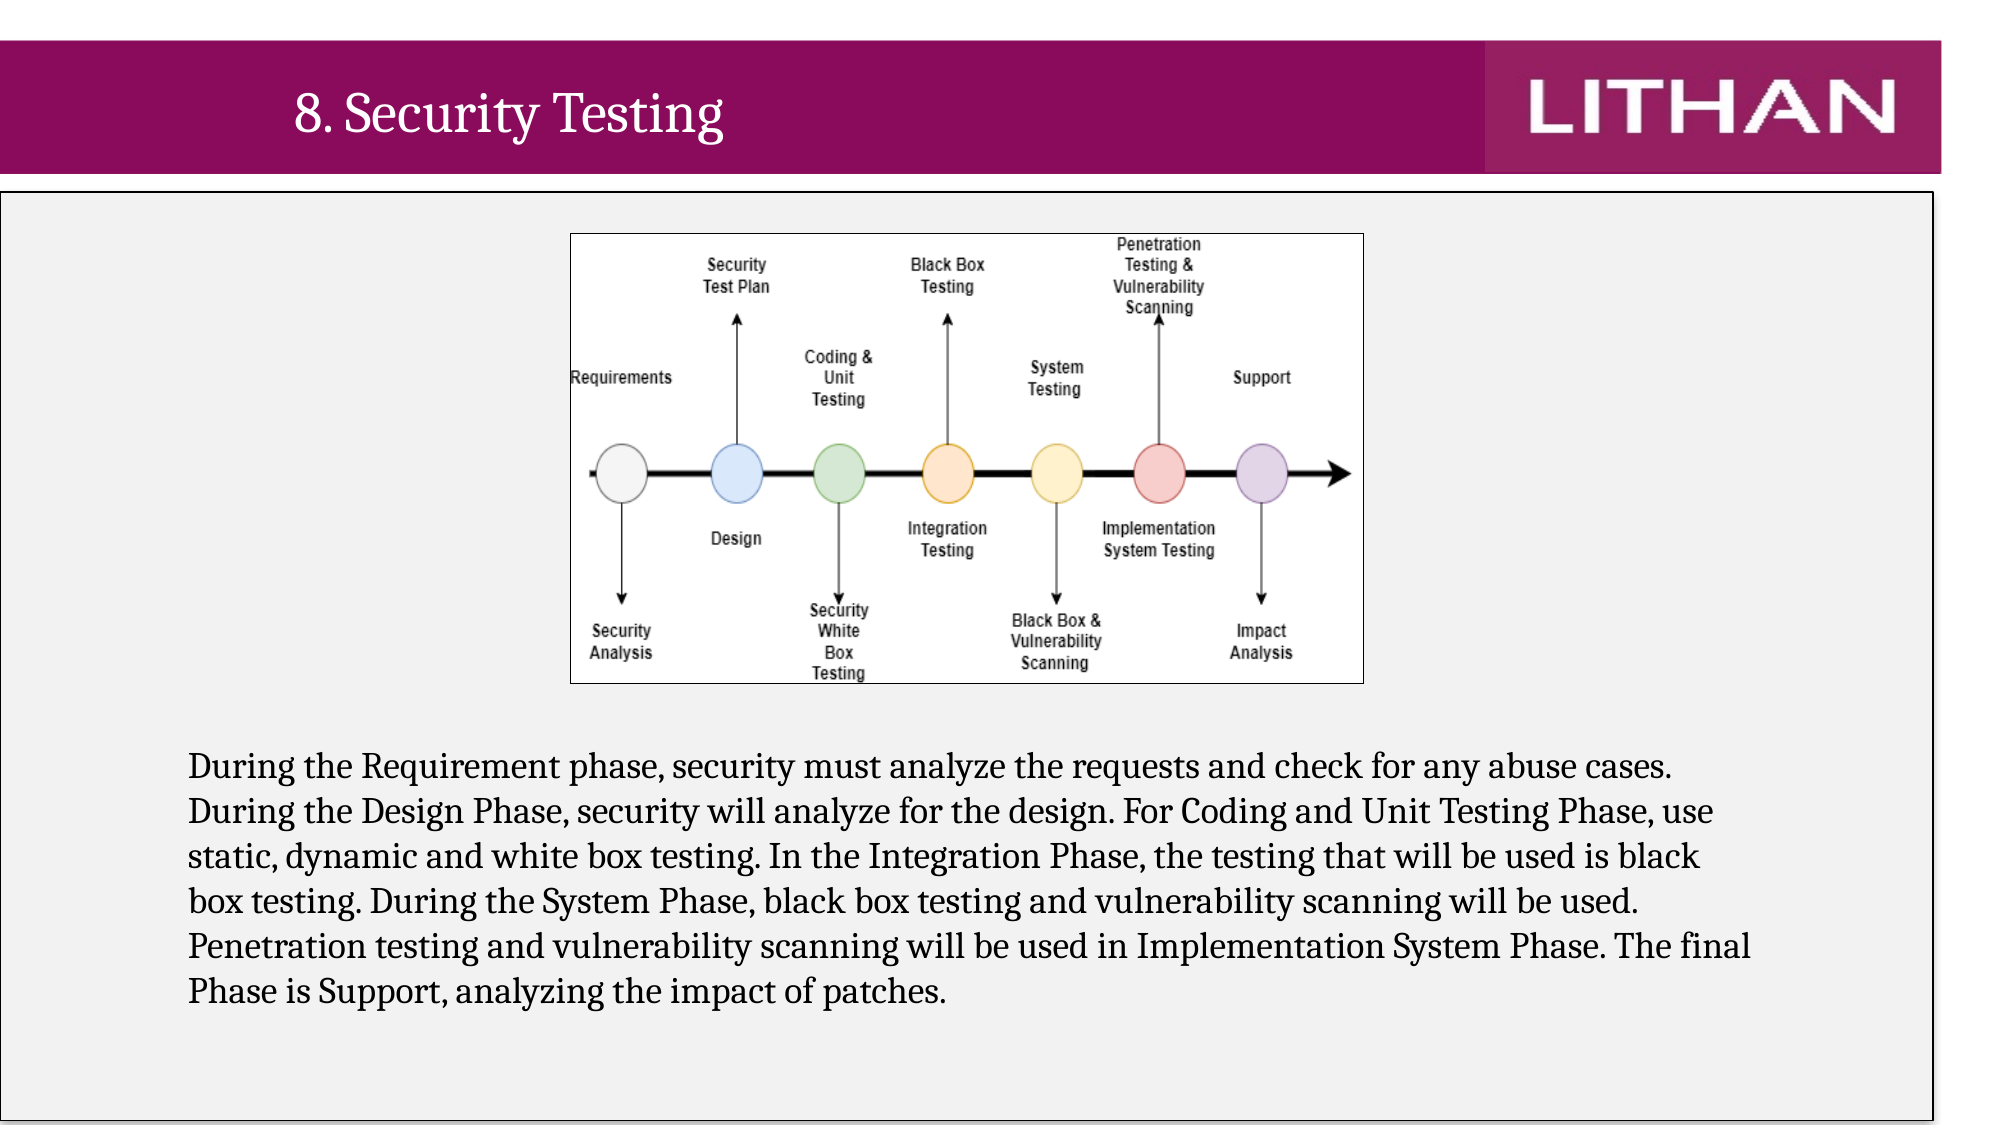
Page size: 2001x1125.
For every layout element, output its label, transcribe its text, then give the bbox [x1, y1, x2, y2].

title 8. Security Testing [279, 66, 1367, 142]
picture [569, 232, 1364, 684]
text_box [0, 191, 1934, 1121]
picture [0, 37, 1946, 178]
text_box During the Requirement phase, security must analyze the requests and check for any abuse cases. During the Design Phase, security will analyze for the design. For Coding and Unit Testing Phase, use static, dynamic and white box testing. In the Integration Phase, the testing that will be used is black box testing. During the System Phase, black box testing and vulnerability scanning will be used. Penetration testing and vulnerability scanning will be used in Implementation System Phase. The final Phase is Support, analyzing the impact of patches. [173, 733, 1781, 1064]
